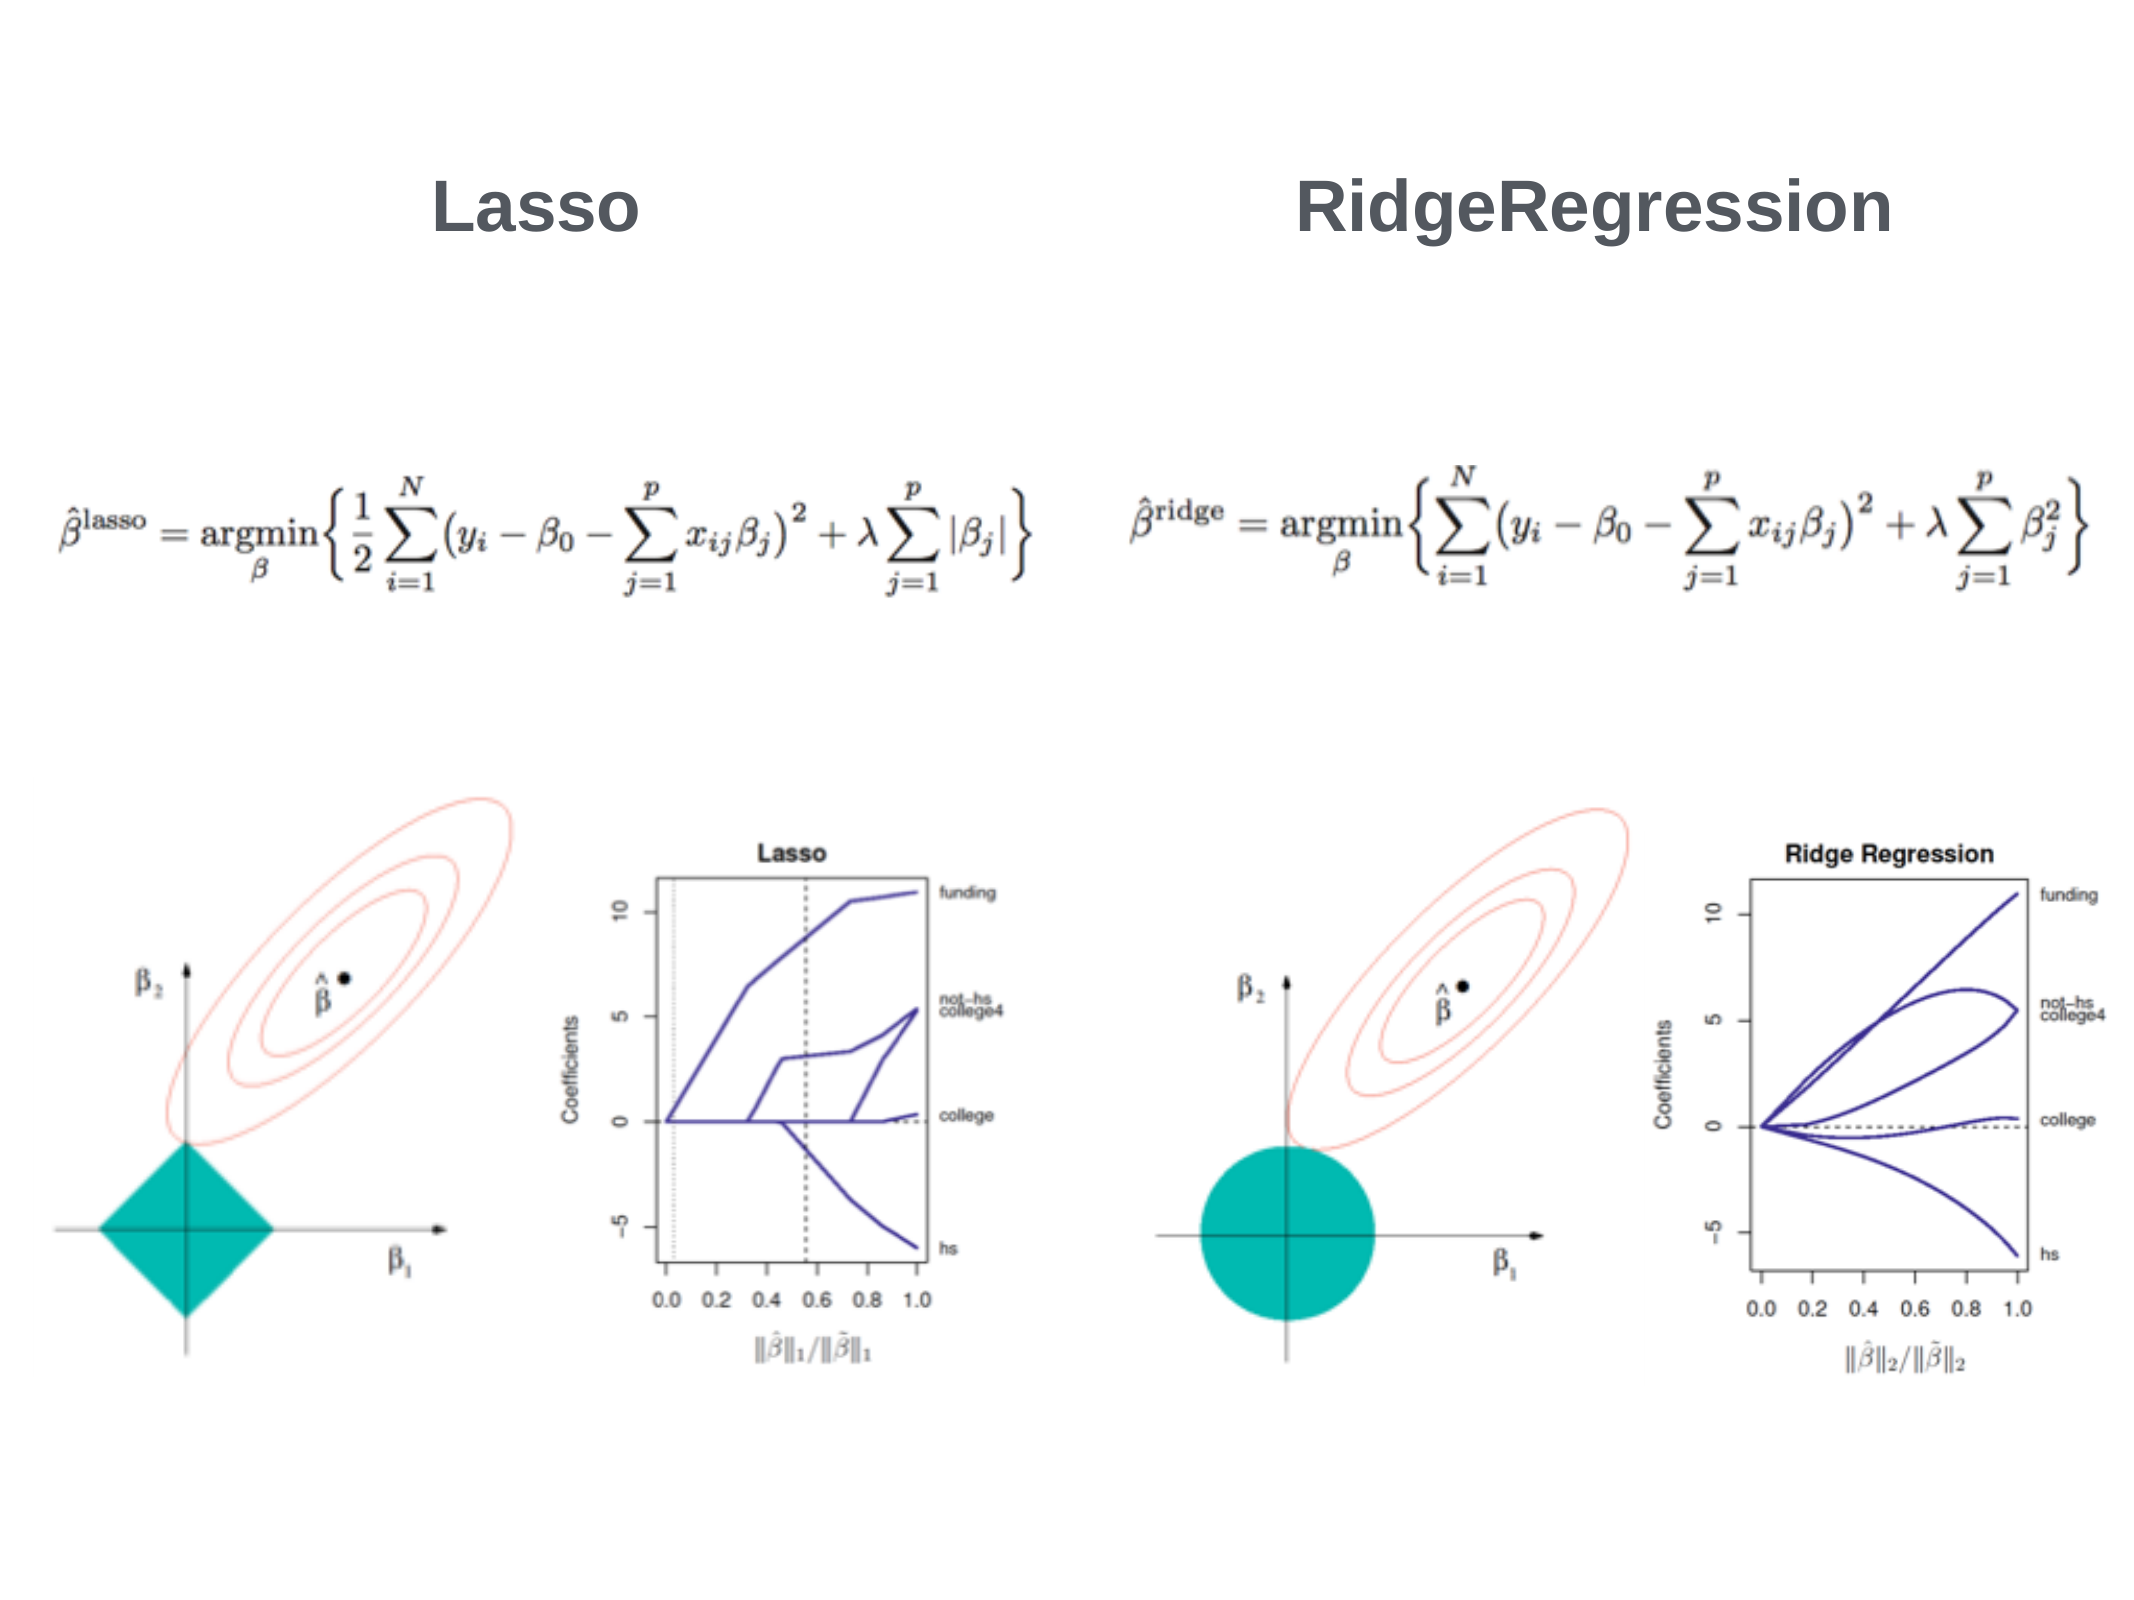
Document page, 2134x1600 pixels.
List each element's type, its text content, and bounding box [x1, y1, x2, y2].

picture [1643, 831, 2113, 1386]
picture [38, 460, 1035, 610]
text_box RidgeRegression [1286, 150, 1903, 255]
text_box Lasso [422, 150, 650, 255]
picture [1142, 784, 1638, 1370]
picture [1096, 465, 2093, 605]
picture [543, 838, 1020, 1379]
picture [32, 777, 528, 1377]
